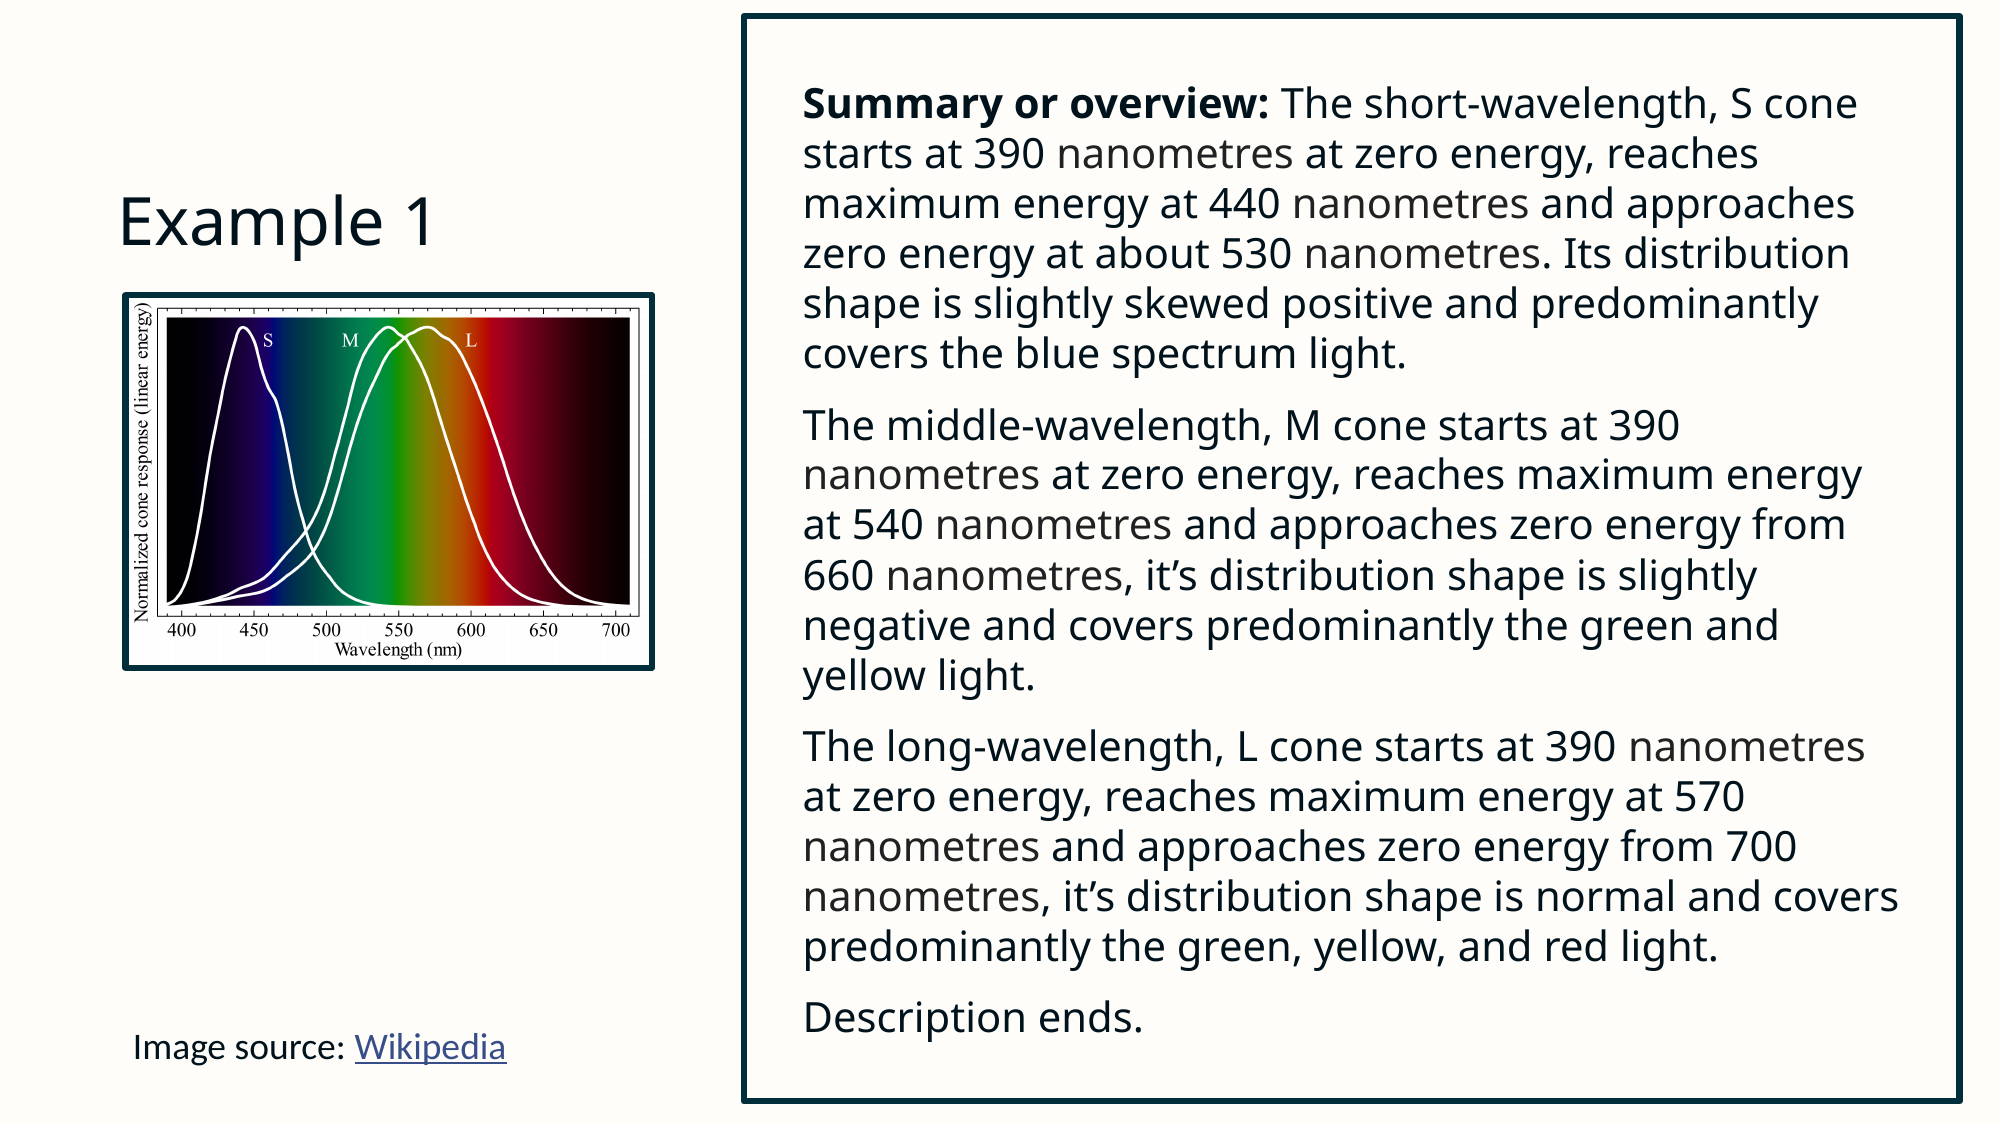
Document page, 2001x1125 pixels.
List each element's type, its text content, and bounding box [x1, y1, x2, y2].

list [128, 298, 649, 665]
text_box Image source: Wikipedia [118, 1014, 694, 1075]
title Example 1 c [102, 113, 743, 268]
text_box Summary or overview: The short-wavelength, S cone starts at 390 nanometres at zero energy, reaches maximum energy at 440 nanometres and approaches zero energy at about 530 nanometres. Its distribution shape is slightly skewed positive and predominantly covers the blue spectrum light. The middle-wavelength, M cone starts at 390 nanometres at zero energy, reaches maximum energy at 540 nanometres and approaches zero energy from 660 nanometres, it’s distribution shape is slightly negative and covers predominantly the green and yellow light. The long-wavelength, L cone starts at 390 nanometres at zero energy, reaches maximum energy at 570 nanometres and approaches zero energy from 700 nanometres, it’s distribution shape is normal and covers predominantly the green, yellow, and red light. Description ends. [743, 16, 1960, 1102]
